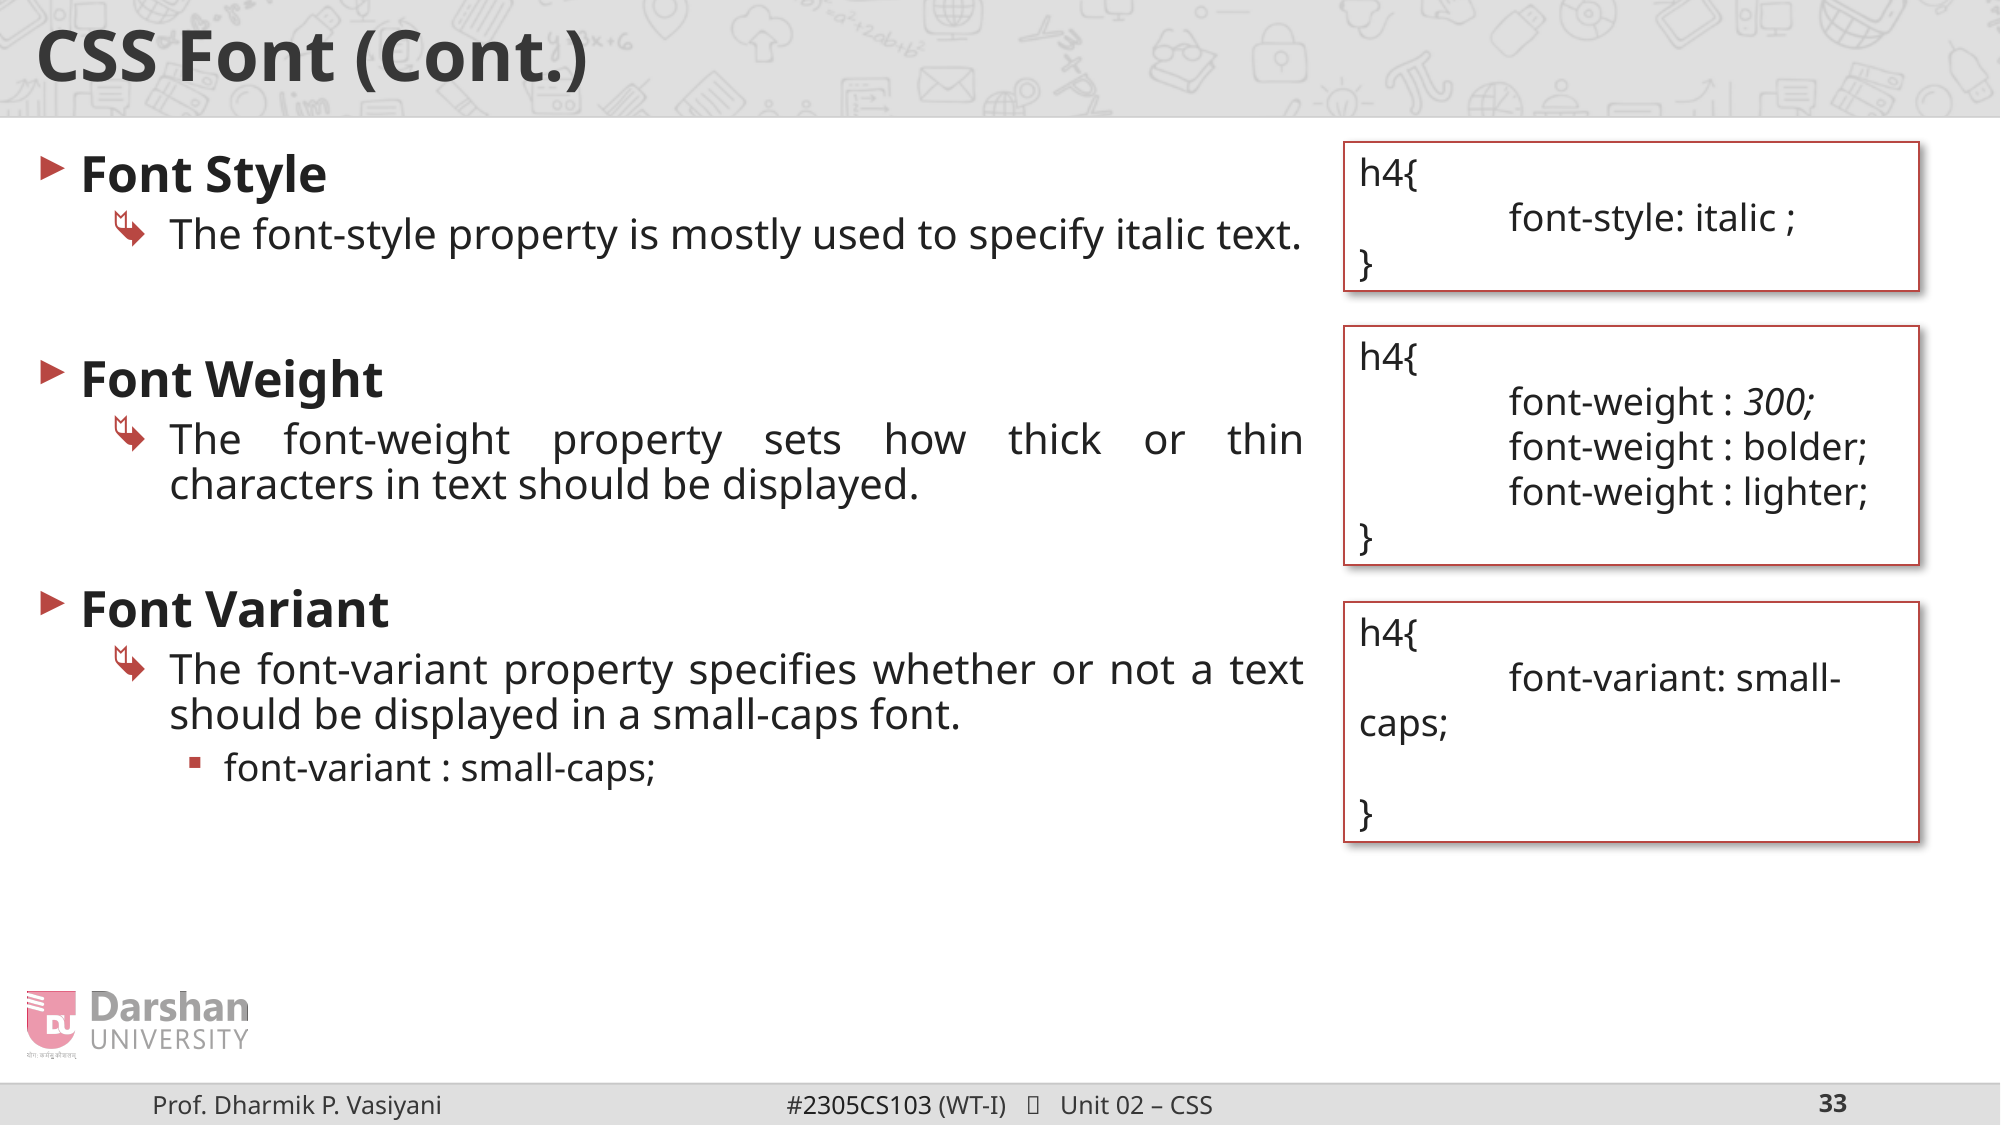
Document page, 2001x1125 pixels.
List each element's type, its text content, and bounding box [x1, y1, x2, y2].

text_box h4{ font-weight : 300; font-weight : bolder; font-weight : lighter; } [1343, 325, 1920, 566]
title CSS Font (Cont.) [0, 0, 2000, 117]
text_box h4{ font-variant: small-caps; } [1343, 601, 1920, 843]
text_box h4{ font-style: italic ; } [1343, 141, 1920, 292]
list Font Style The font-style property is mostly used to specify italic text. Font Weight The font-weight property sets how thick or thin characters in text should be displayed. Font Variant The font-variant property specifies whether or not a text should be displayed in a small-caps font. font-variant : small-caps; [21, 141, 1320, 1059]
